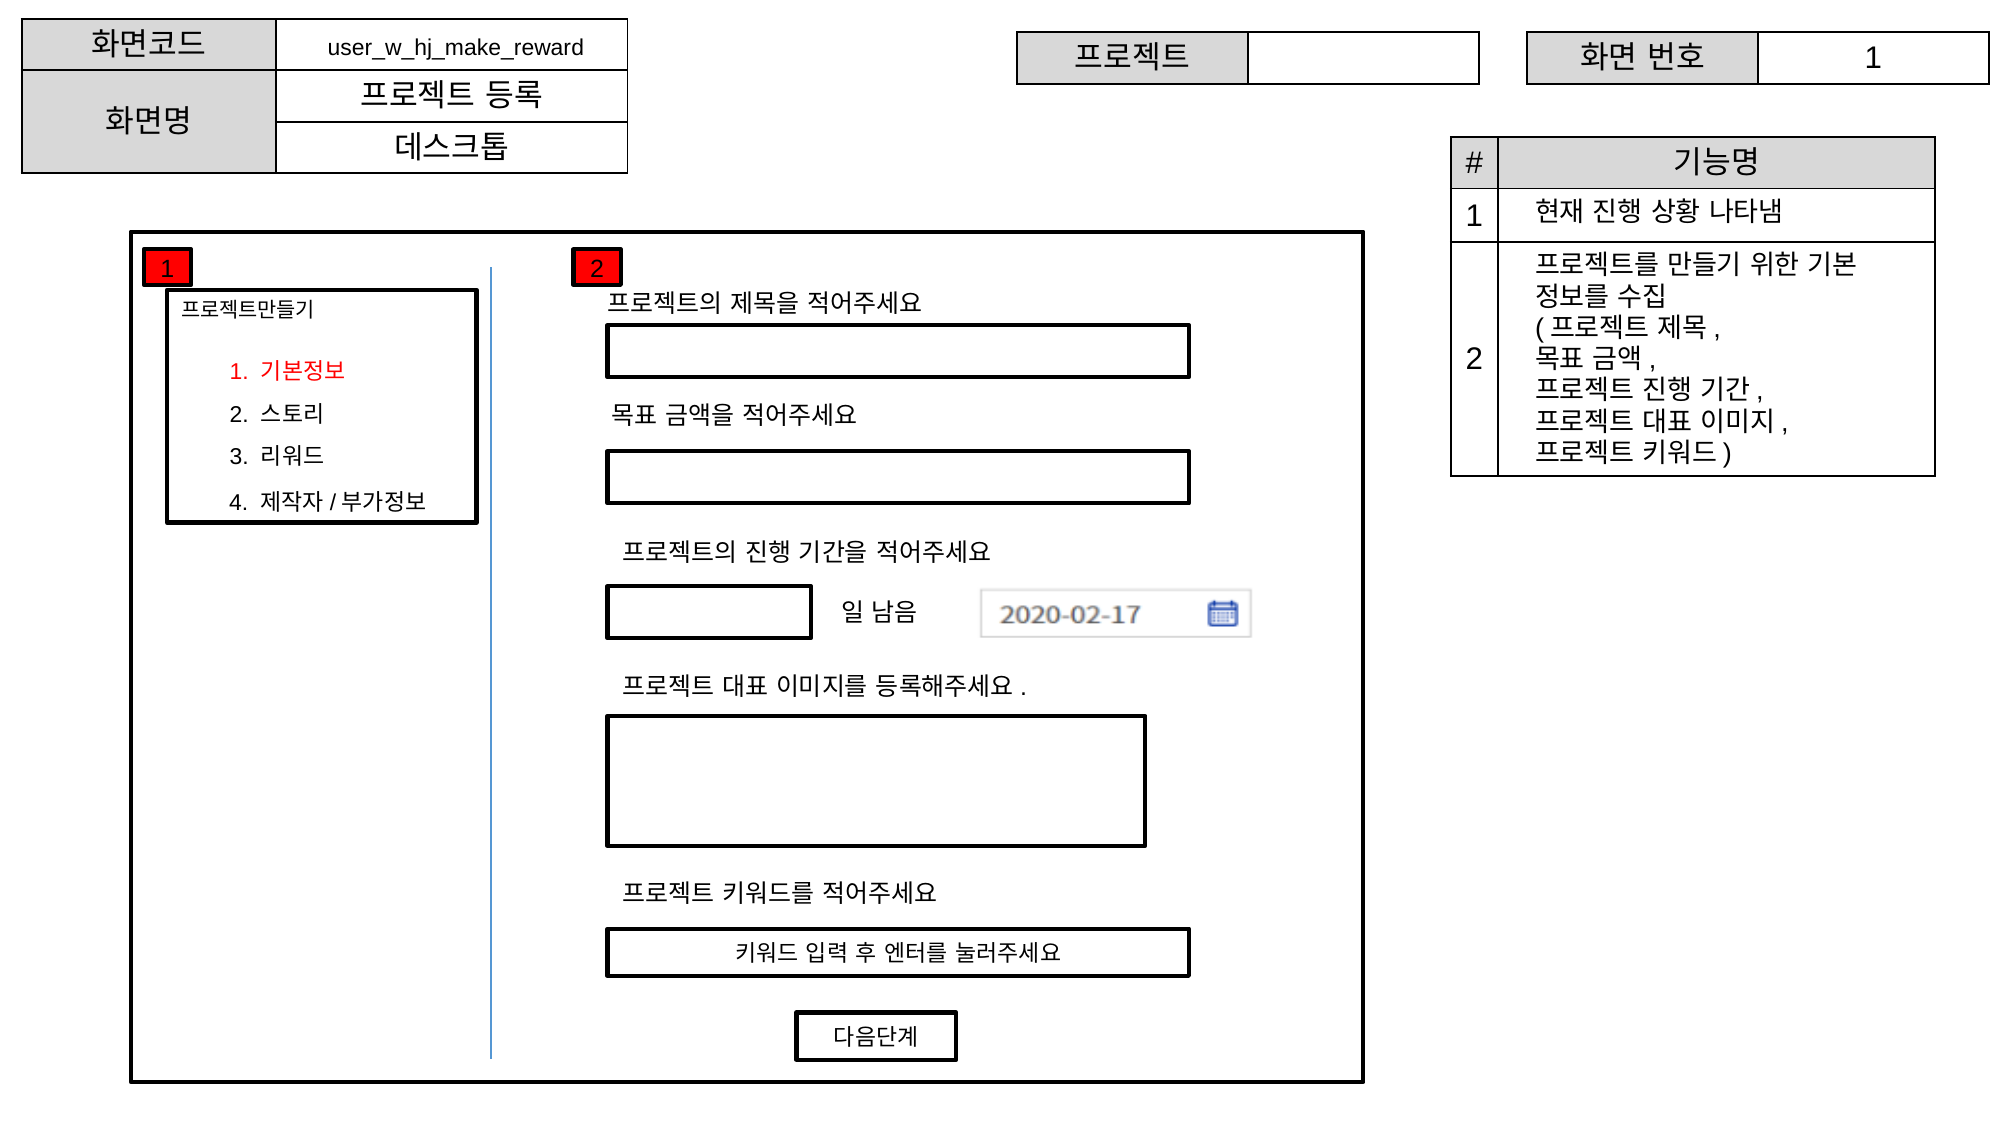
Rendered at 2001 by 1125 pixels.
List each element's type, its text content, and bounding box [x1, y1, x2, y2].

table_cell 1 [1452, 189, 1497, 241]
table_header 프로젝트 [1018, 33, 1247, 83]
table_cell 2 [1452, 243, 1497, 475]
table_cell 데스크톱 [277, 123, 627, 172]
table_header 1 [1759, 33, 1988, 83]
table_cell 화면명 [23, 71, 275, 172]
picture [970, 585, 1262, 646]
table_header 기능명 [1499, 138, 1934, 188]
table_cell 프로젝트 등록 [277, 71, 627, 121]
table_header user_w_hj_make_reward [277, 20, 627, 69]
table_cell 현재 진행 상황 나타냄 [1499, 189, 1934, 241]
table_header [1249, 33, 1478, 83]
text_box [129, 230, 1365, 1084]
table_header 화면 번호 [1528, 33, 1757, 83]
table_header 화면코드 [23, 20, 275, 69]
table_header # [1452, 138, 1497, 188]
table_cell 프로젝트를 만들기 위한 기본 정보를 수집 (프로젝트 제목, 목표 금액, 프로젝트 진행 기간, 프로젝트 대표 이미지, 프로젝트 키워드) [1499, 243, 1934, 475]
